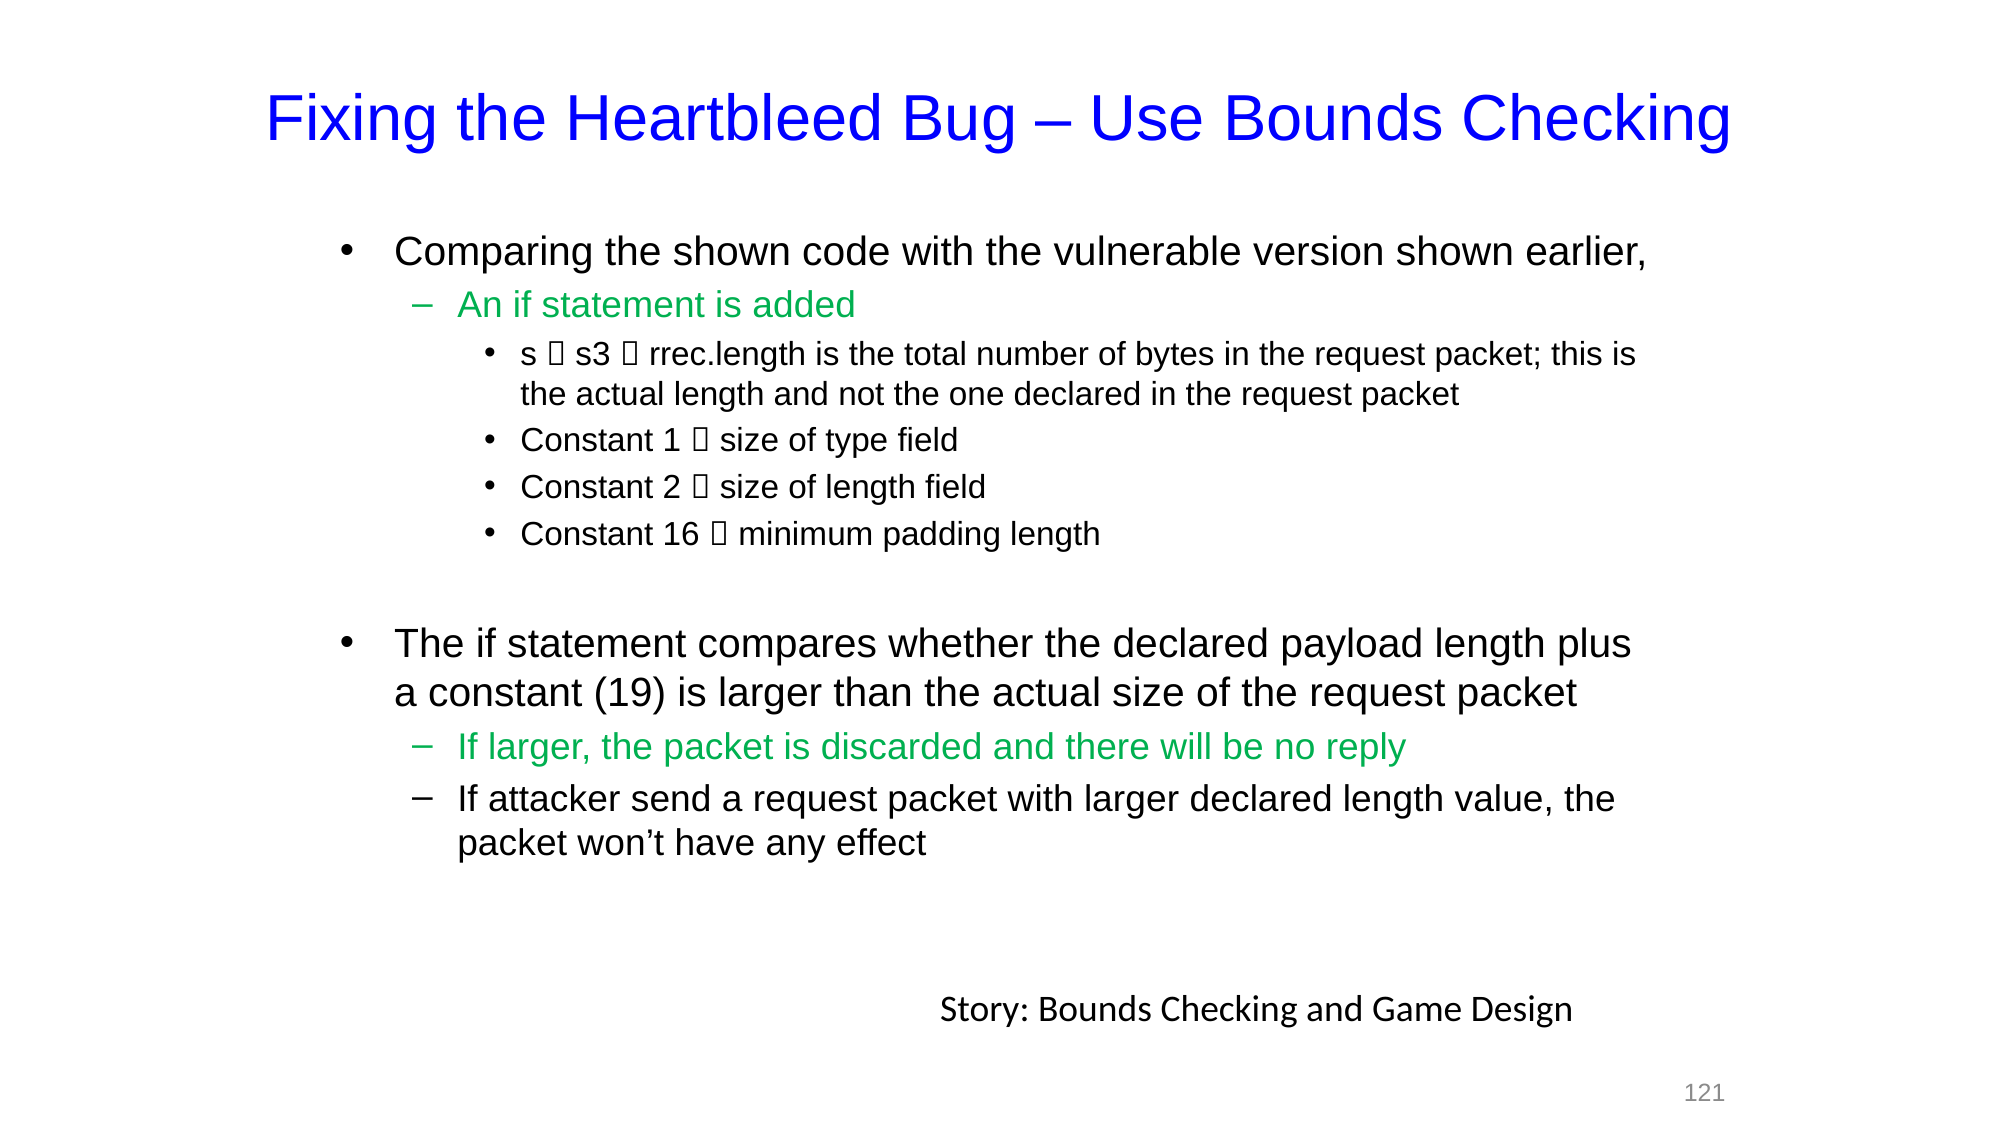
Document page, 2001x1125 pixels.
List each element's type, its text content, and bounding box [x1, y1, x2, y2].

text_box Story: Bounds Checking and Game Design [925, 976, 1926, 1037]
text_box Fixing the Heartbleed Bug – Use Bounds Checking [249, 45, 1750, 185]
text_box 121 [1638, 1080, 1741, 1103]
list Comparing the shown code with the vulnerable version shown earlier, An if statement is added s  s3  rrec.length is the total number of bytes in the request packet; this is the actual length and not the one declared in the request packet Constant 1  size of type field Constant 2  size of length field Constant 16  minimum padding length The if statement compares whether the declared payload length plus a constant (19) is larger than the actual size of the request packet If larger, the packet is discarded and there will be no reply If attacker send a request packet with larger declared length value, the packet won’t have any effect [324, 216, 1675, 960]
